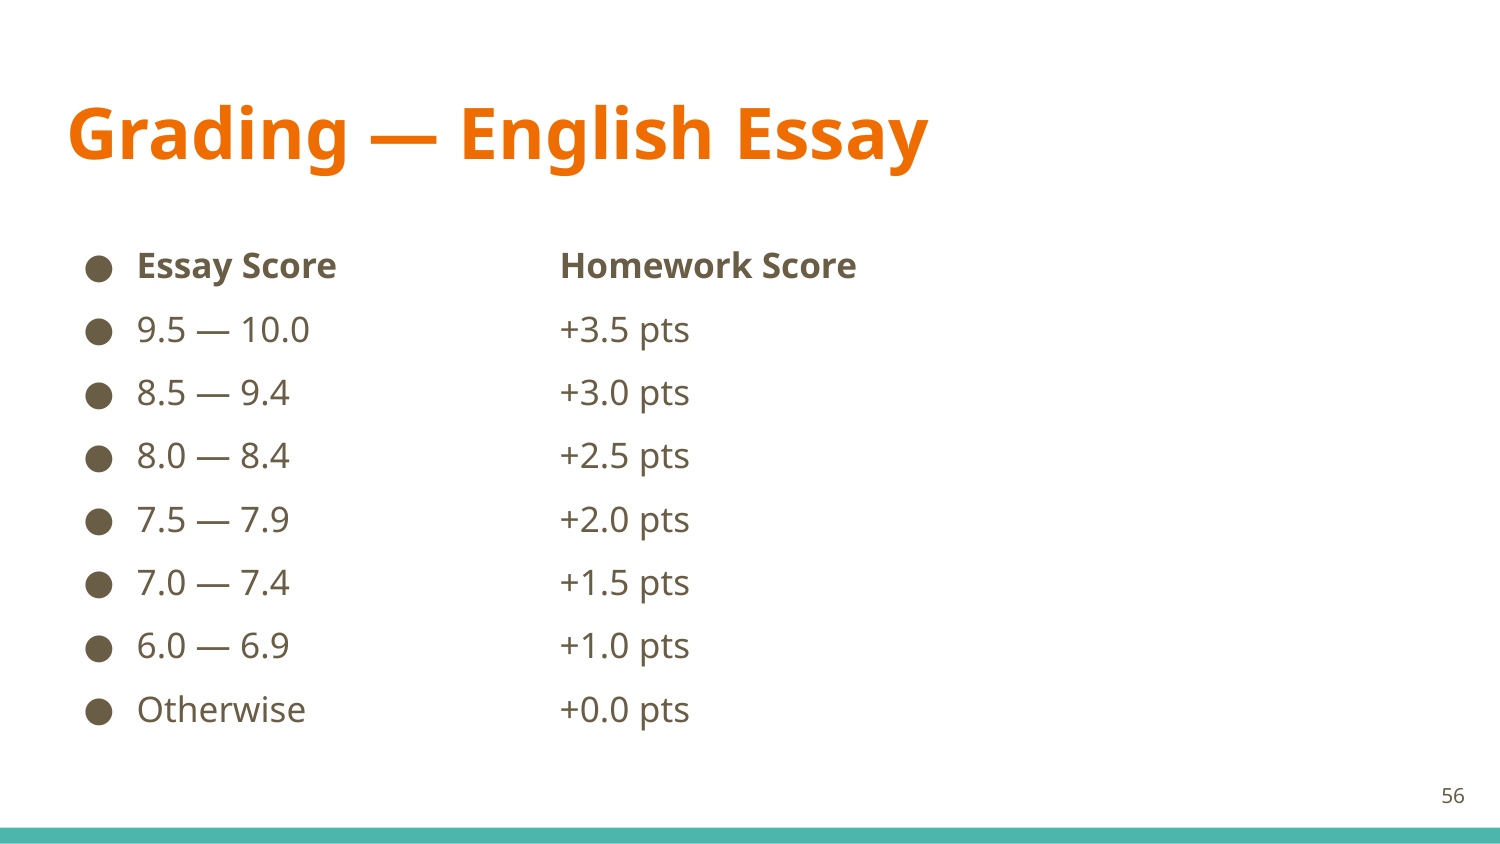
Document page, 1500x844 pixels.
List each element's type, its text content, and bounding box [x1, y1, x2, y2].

list Essay Score Homework Score 9.5 — 10.0 +3.5 pts 8.5 — 9.4 +3.0 pts 8.0 — 8.4 +2.5 pts 7.5 — 7.9 +2.0 pts 7.0 — 7.4 +1.5 pts 6.0 — 6.9 +1.0 pts Otherwise +0.0 pts [51, 207, 1449, 750]
slide_number ‹#› [1389, 764, 1480, 830]
title Grading — English Essay [51, 72, 1449, 189]
